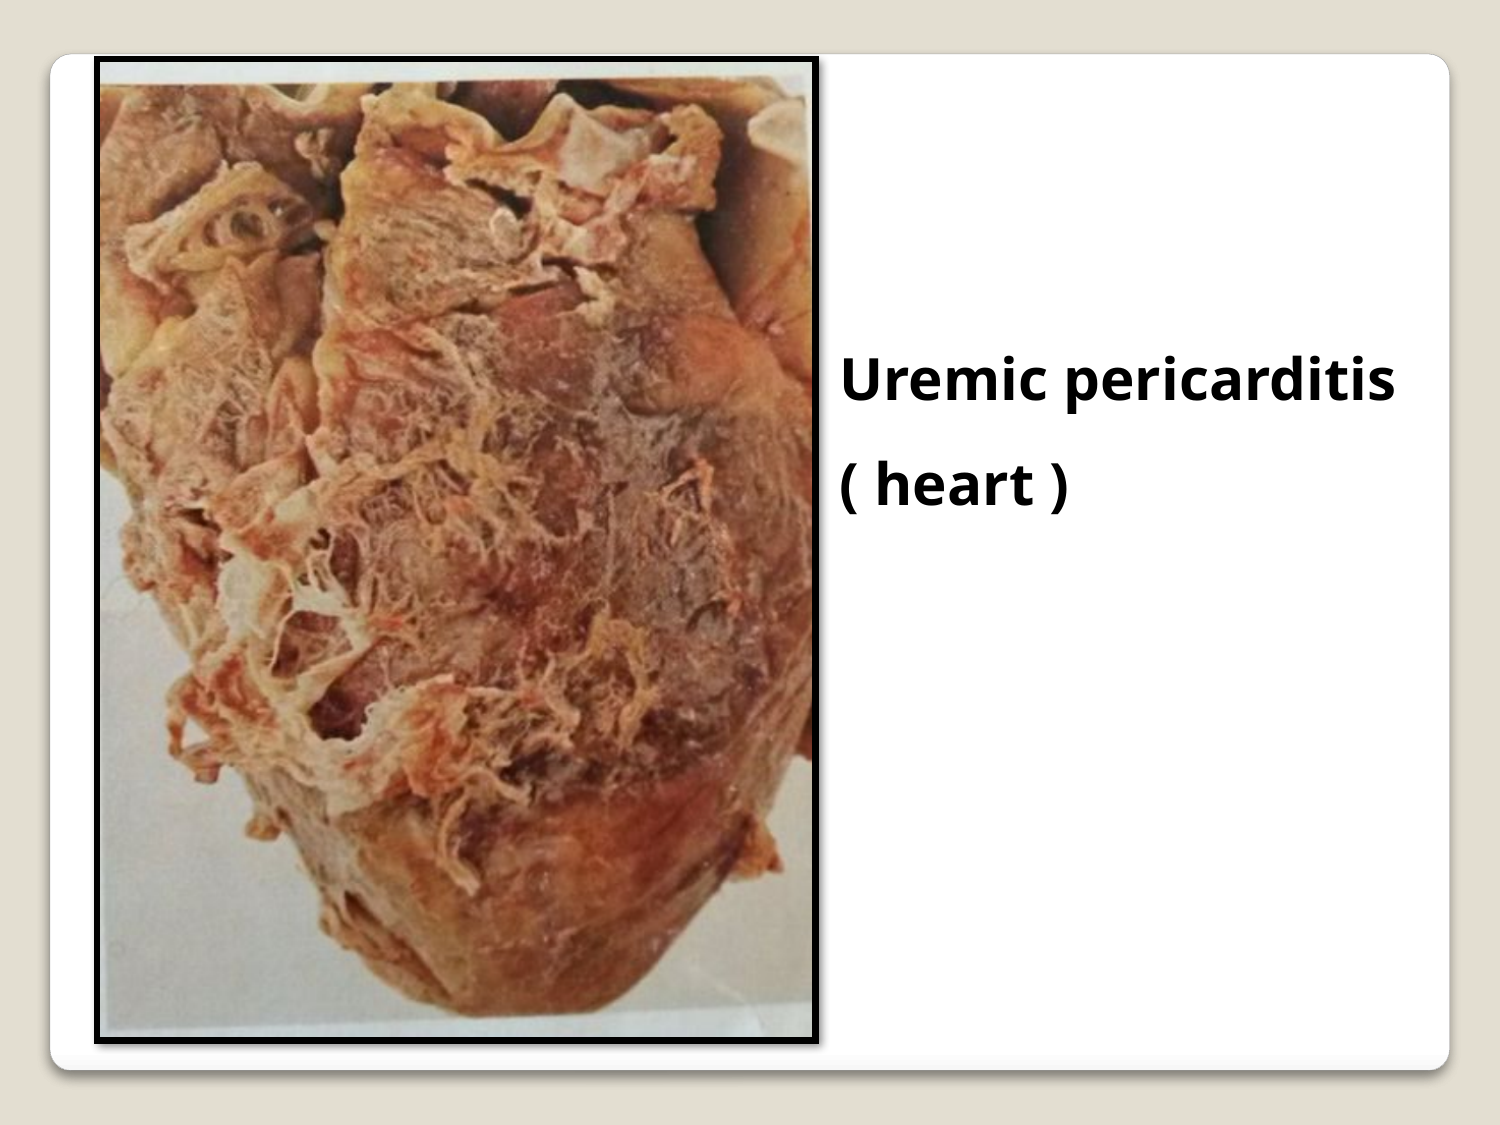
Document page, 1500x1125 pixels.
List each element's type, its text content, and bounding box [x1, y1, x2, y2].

picture [0, 62, 944, 1037]
text_box Uremic pericarditis ( heart ) [952, 299, 1500, 525]
